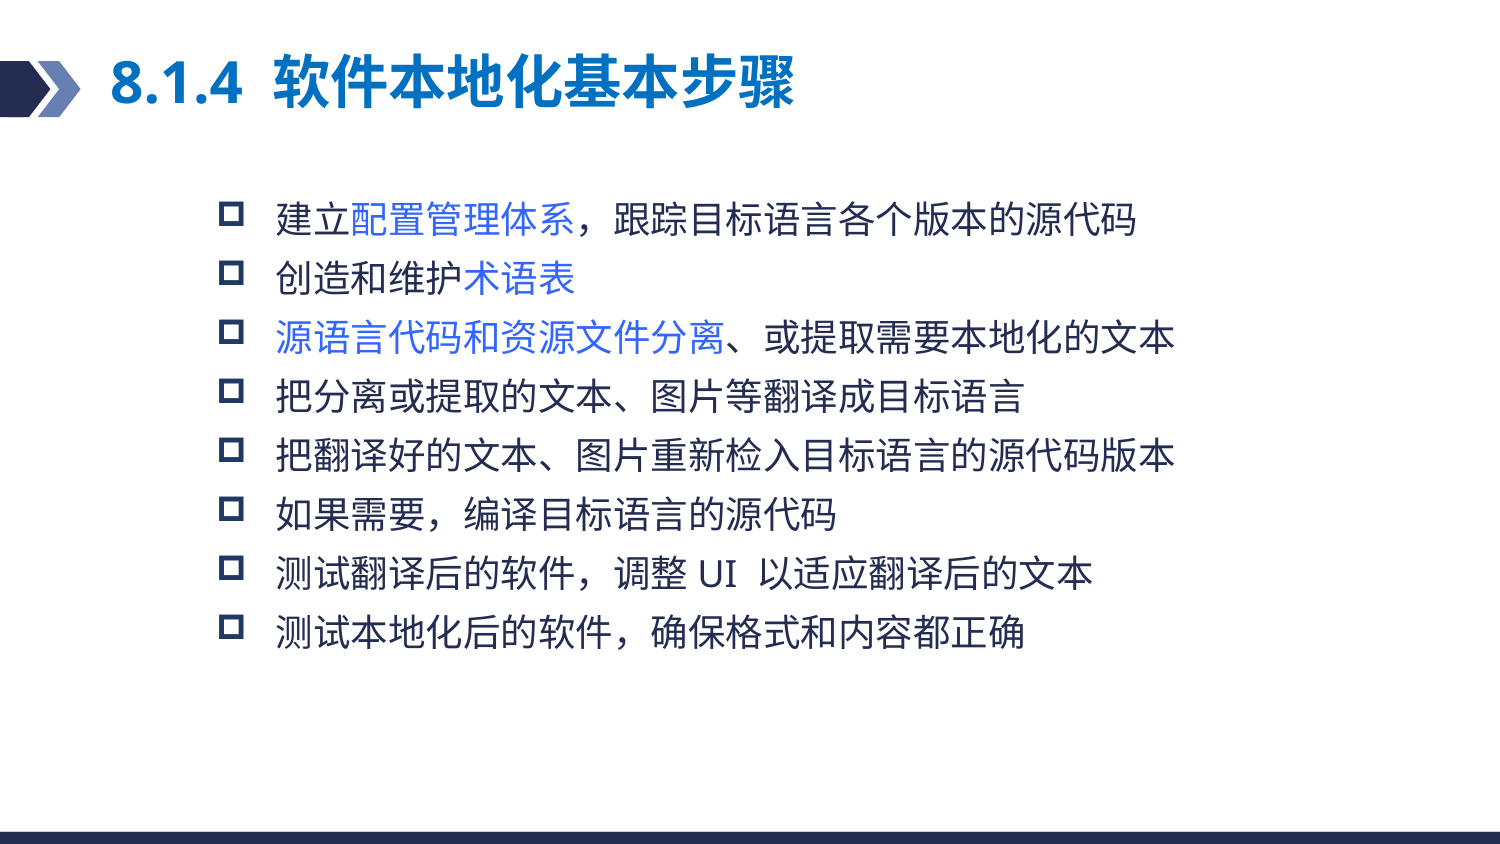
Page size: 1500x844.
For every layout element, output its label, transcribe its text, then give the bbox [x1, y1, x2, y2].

list 建立配置管理体系，跟踪目标语言各个版本的源代码 创造和维护术语表 源语言代码和资源文件分离、或提取需要本地化的文本 把分离或提取的文本、图片等翻译成目标语言 把翻译好的文本、图片重新检入目标语言的源代码版本 如果需要，编译目标语言的源代码 测试翻译后的软件，调整UI 以适应翻译后的文本 测试本地化后的软件，确保格式和内容都正确 [201, 175, 1254, 746]
title 8.1.4 软件本地化基本步骤 [95, 46, 967, 132]
